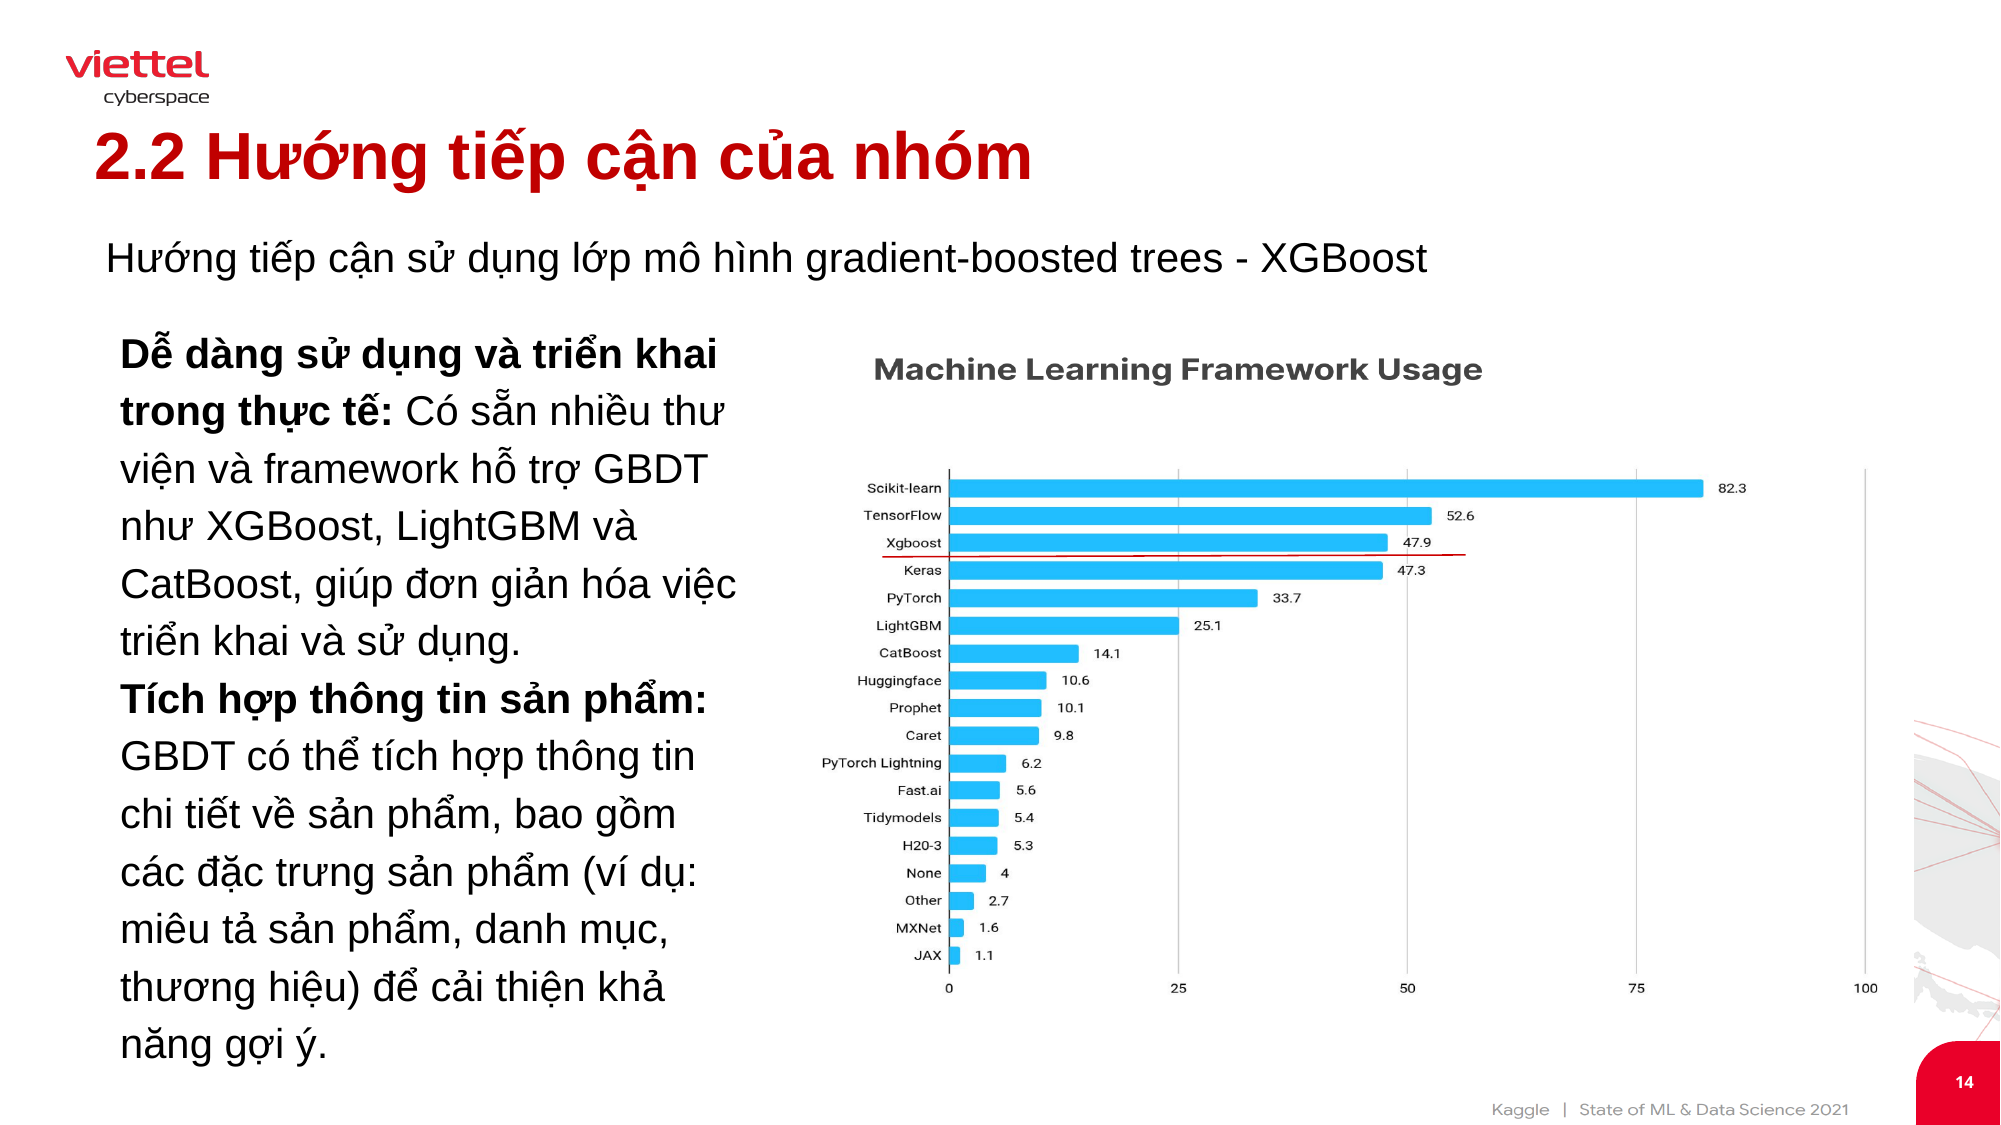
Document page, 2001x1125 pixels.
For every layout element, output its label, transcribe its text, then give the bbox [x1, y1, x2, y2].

text_box Hướng tiếp cận sử dụng lớp mô hình gradient-boosted trees - XGBoost [79, 216, 1726, 296]
text_box Dễ dàng sử dụng và triển khai trong thực tế: Có sẵn nhiều thư viện và framework hỗ trợ GBDT như XGBoost, LightGBM và CatBoost, giúp đơn giản hóa việc triển khai và sử dụng. Tích hợp thông tin sản phẩm: GBDT có thể tích hợp thông tin chi tiết về sản phẩm, bao gồm các đặc trưng sản phẩm (ví dụ: miêu tả sản phẩm, danh mục, thương hiệu) để cải thiện khả năng gợi ý. [104, 304, 757, 1082]
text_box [882, 554, 1466, 558]
picture [65, 50, 209, 106]
text_box 2.2 Hướng tiếp cận của nhóm [79, 114, 1745, 226]
picture [780, 321, 2000, 1125]
